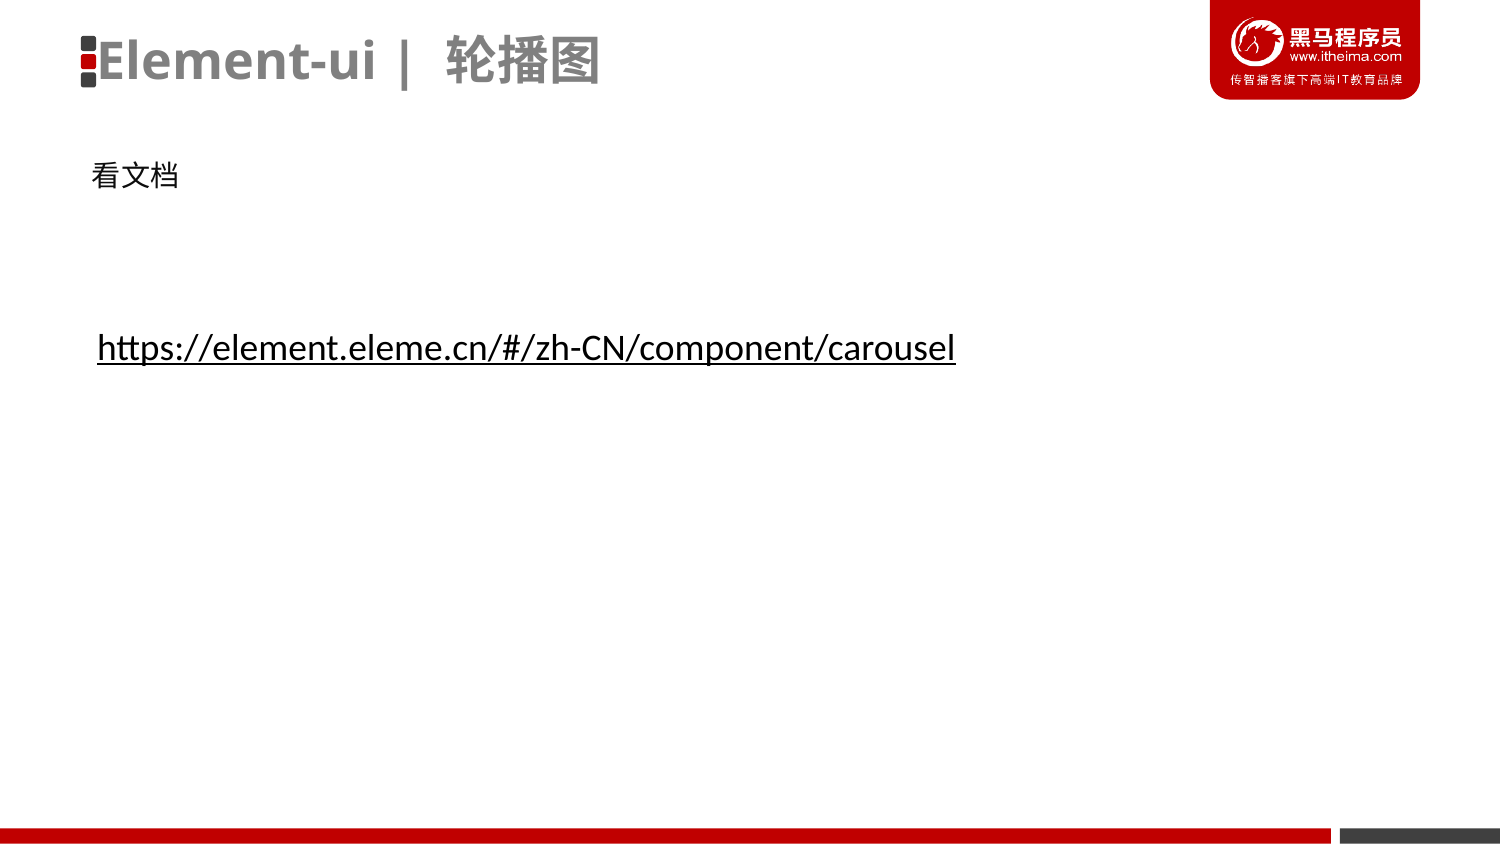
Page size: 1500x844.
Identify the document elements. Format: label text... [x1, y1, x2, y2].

picture [1212, 8, 1421, 94]
text_box 看文档 [77, 150, 195, 200]
text_box Element-ui | 轮播图 [82, 20, 617, 98]
text_box https://element.eleme.cn/#/zh-CN/component/carousel [82, 315, 1105, 376]
